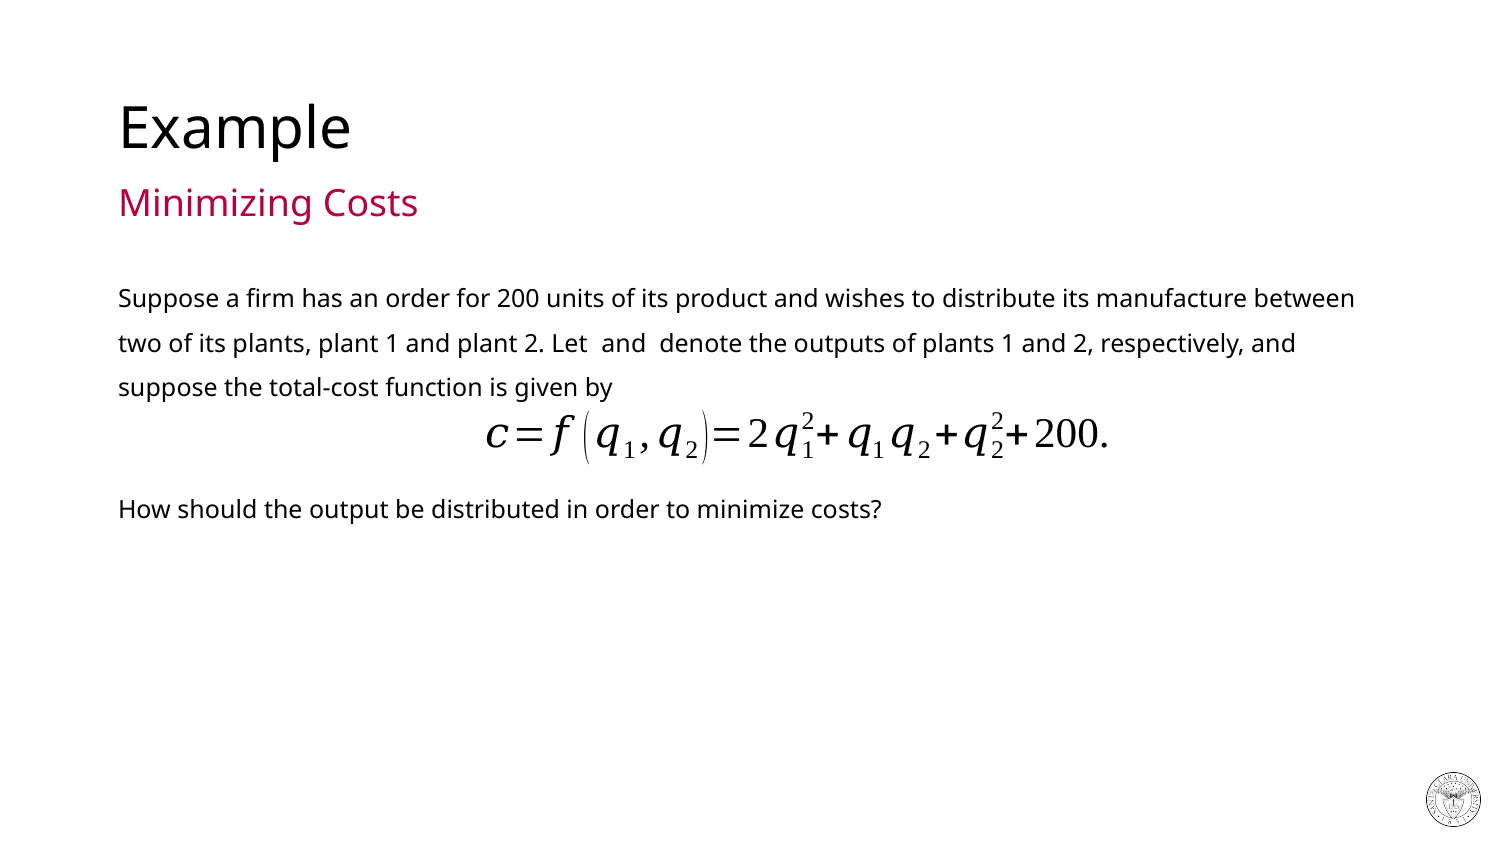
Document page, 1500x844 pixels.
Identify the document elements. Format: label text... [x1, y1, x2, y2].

list Minimizing Costs [103, 176, 764, 243]
picture [1426, 772, 1481, 827]
title Example [103, 44, 1397, 169]
